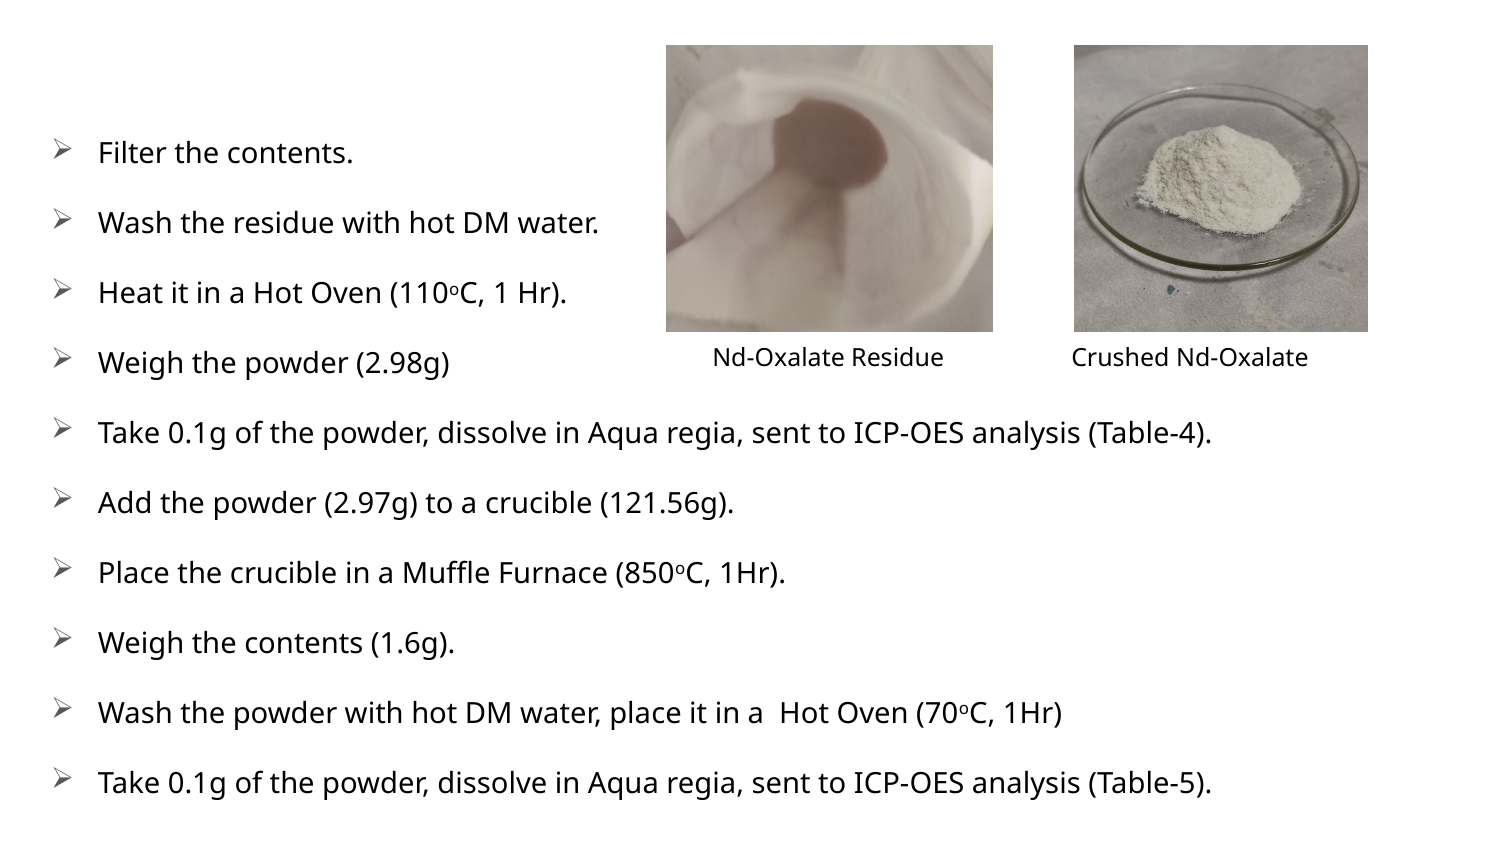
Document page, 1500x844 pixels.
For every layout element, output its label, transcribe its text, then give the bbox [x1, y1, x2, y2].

text_box Crushed Nd-Oxalate [1056, 334, 1386, 379]
list Filter the contents. Wash the residue with hot DM water. Heat it in a Hot Oven (110oC, 1 Hr). Weigh the powder (2.98g) Take 0.1g of the powder, dissolve in Aqua regia, sent to ICP-OES analysis (Table-4). Add the powder (2.97g) to a crucible (121.56g). Place the crucible in a Muffle Furnace (850oC, 1Hr). Weigh the contents (1.6g). Wash the powder with hot DM water, place it in a Hot Oven (70oC, 1Hr) Take 0.1g of the powder, dissolve in Aqua regia, sent to ICP-OES analysis (Table-5). [36, 84, 1434, 777]
picture [665, 45, 993, 332]
text_box Nd-Oxalate Residue [697, 334, 1008, 379]
picture [1073, 45, 1368, 332]
